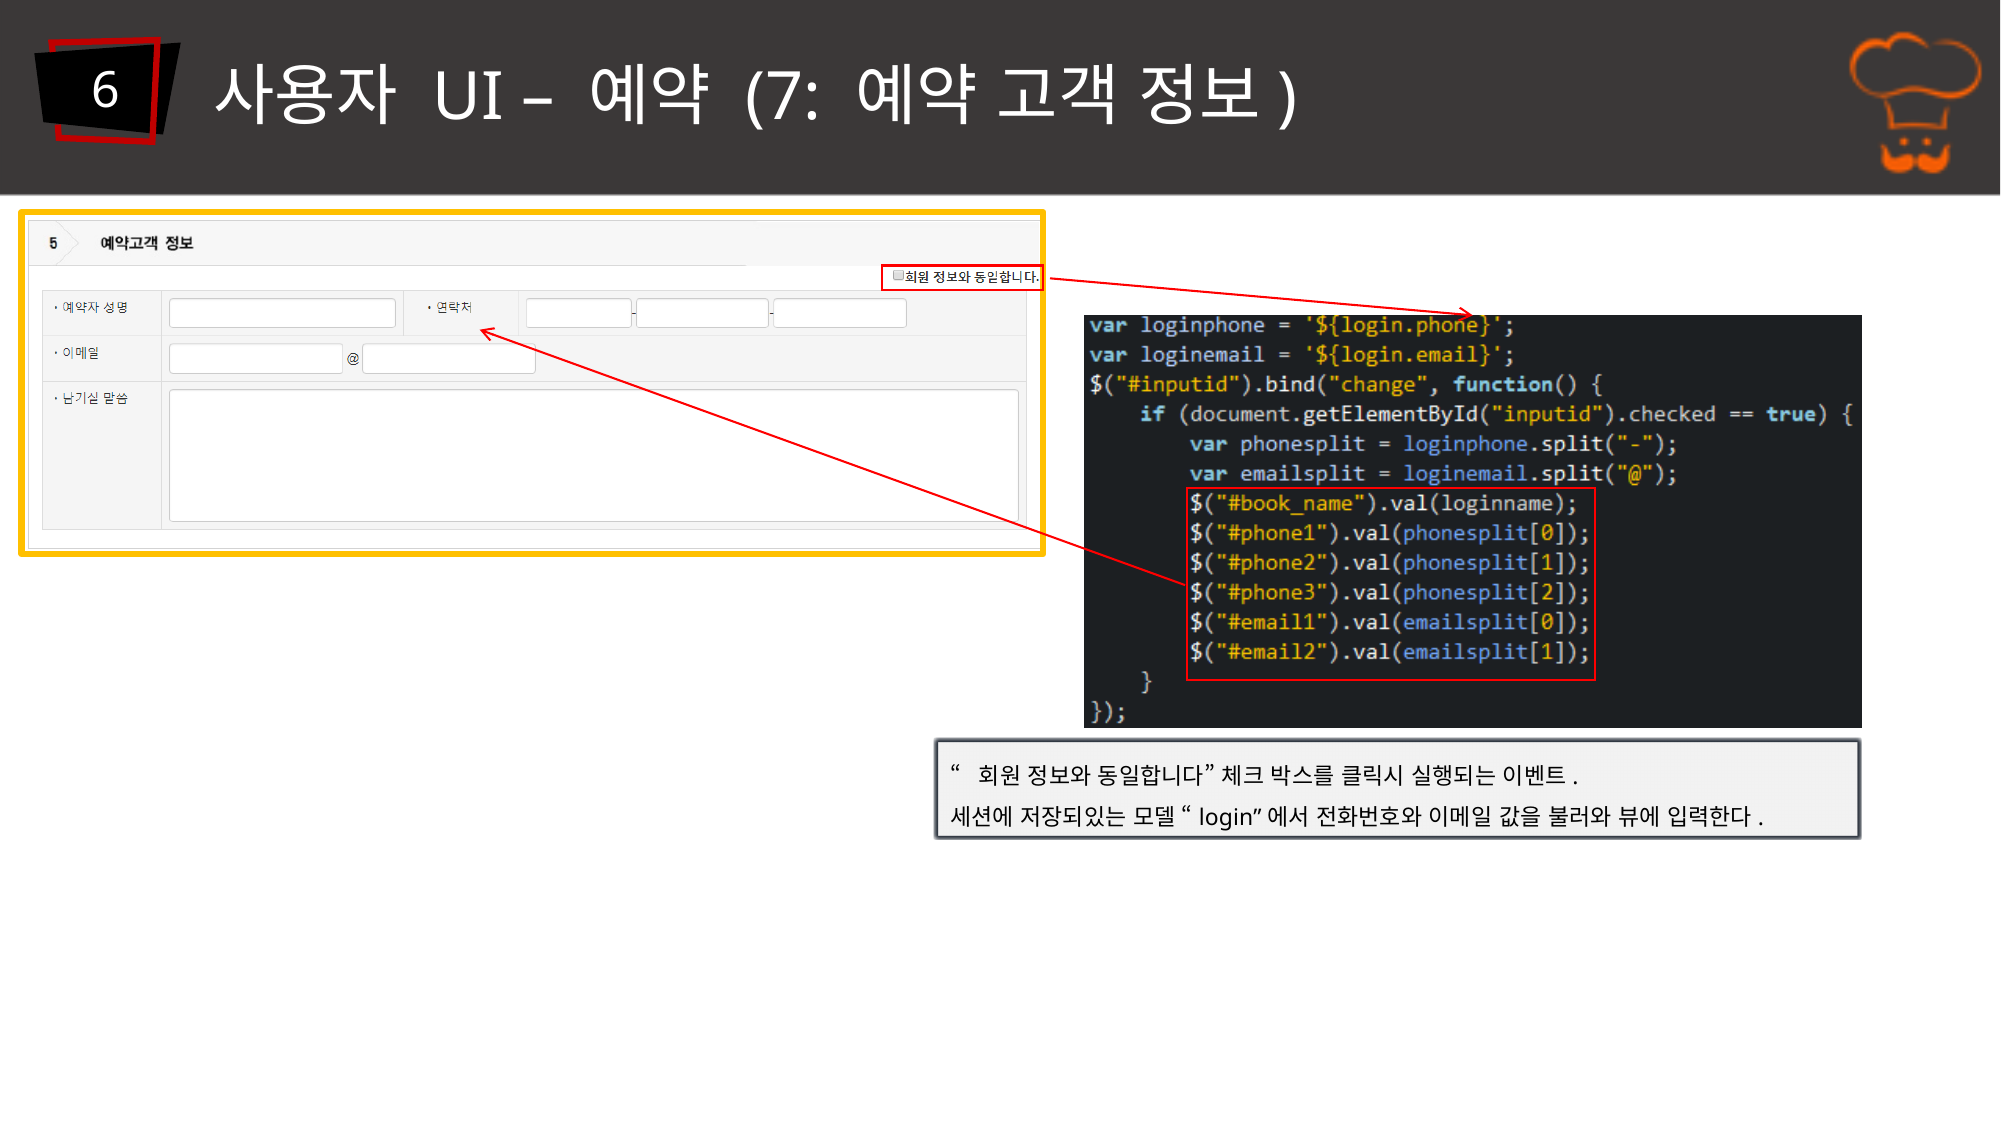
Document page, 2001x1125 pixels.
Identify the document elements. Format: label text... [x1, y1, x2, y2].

text_box “회원 정보와 동일합니다” 체크 박스를 클릭시 실행되는 이벤트. 세션에 저장되있는 모델 “login”에서 전화번호와 이메일 값을 불러와 뷰에 입력한다. [941, 746, 1856, 834]
text_box 사용자 UI – 예약 (7: 예약 고객 정보) [198, 45, 1313, 141]
picture [0, 0, 2001, 1125]
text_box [1049, 278, 1473, 316]
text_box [479, 329, 1186, 586]
text_box [21, 211, 1044, 555]
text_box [34, 40, 181, 142]
